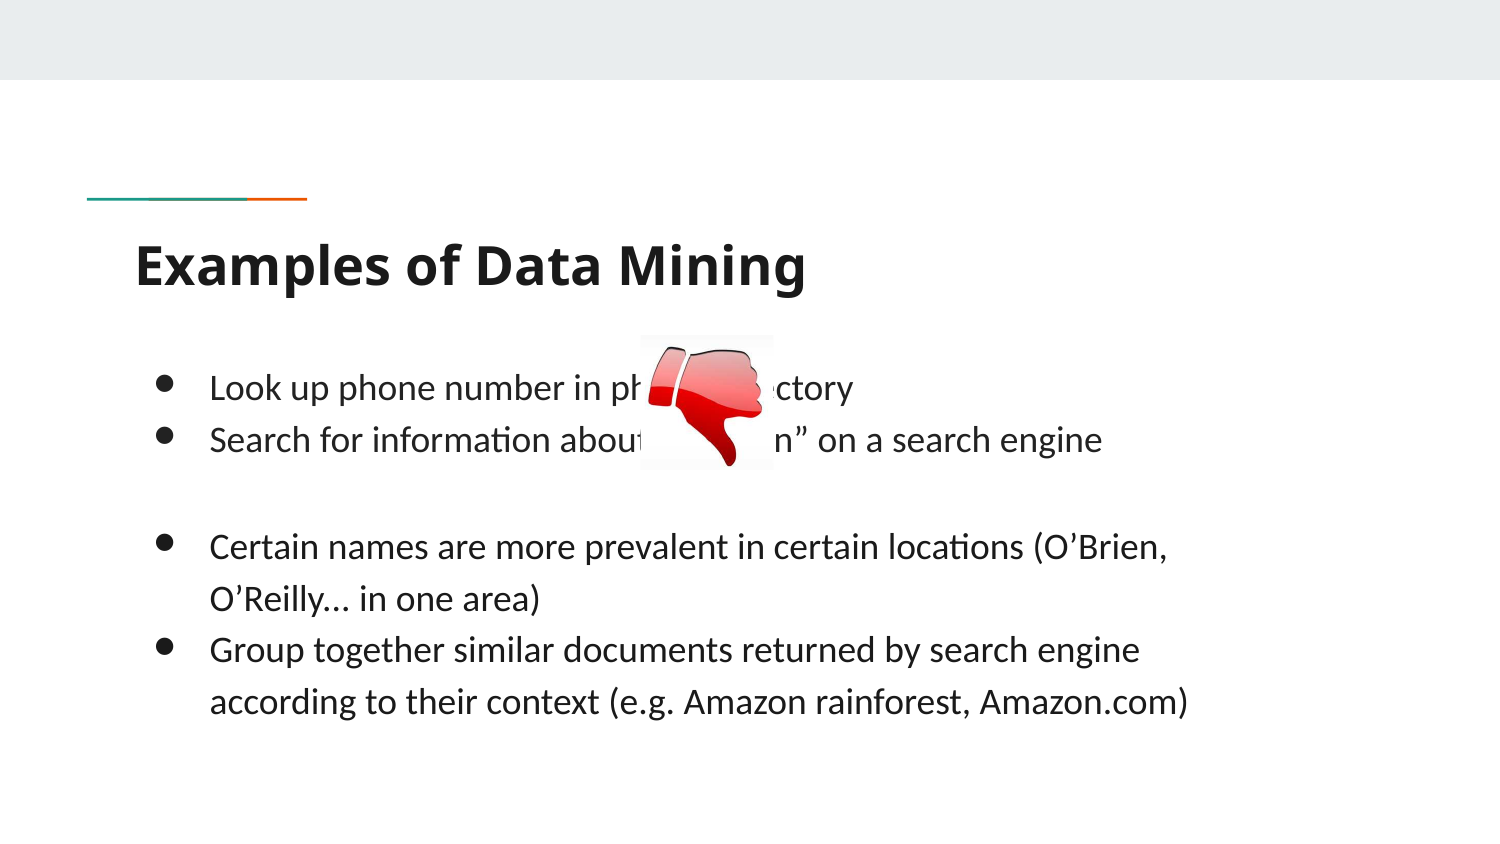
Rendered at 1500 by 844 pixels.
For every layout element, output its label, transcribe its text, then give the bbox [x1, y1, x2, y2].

picture [640, 334, 774, 470]
text_box Certain names are more prevalent in certain locations (O’Brien, O’Reilly... in one area) Group together similar documents returned by search engine according to their context (e.g. Amazon rainforest, Amazon.com) [119, 500, 1280, 783]
list Look up phone number in phone directory Search for information about “Amazon” on a search engine [119, 341, 1381, 488]
title Examples of Data Mining [119, 216, 1381, 305]
